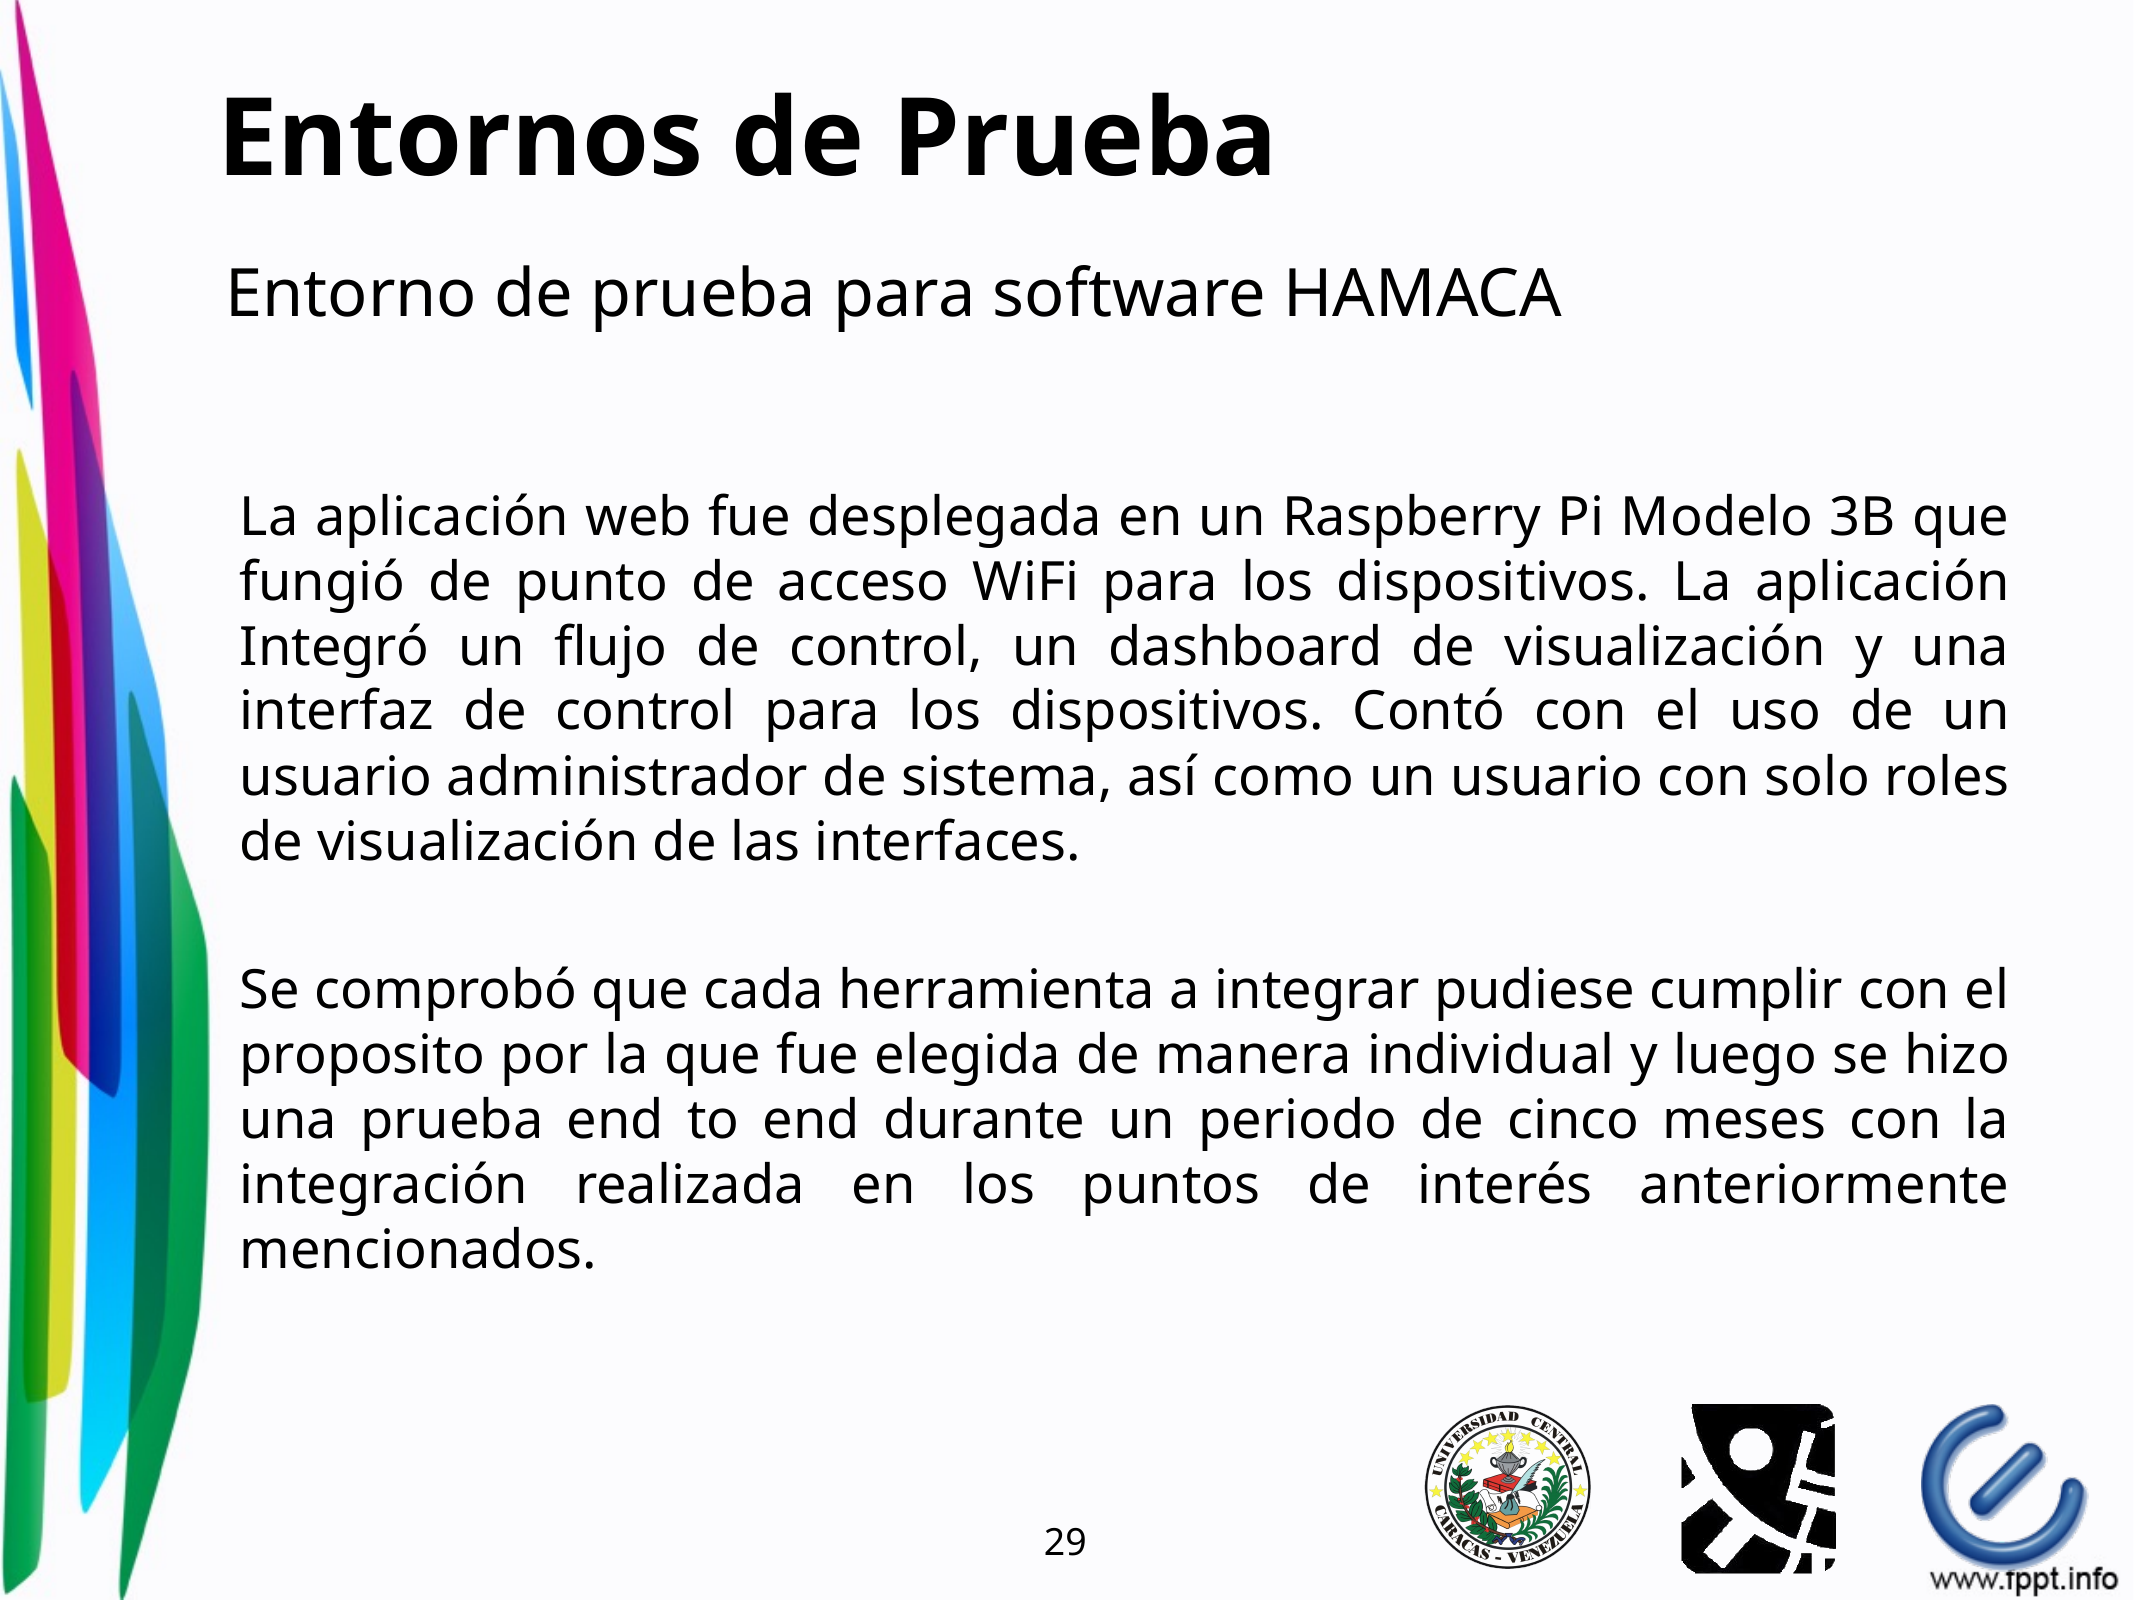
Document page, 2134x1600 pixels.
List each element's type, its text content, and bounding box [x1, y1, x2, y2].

picture [0, 0, 2134, 1600]
text_box Entorno de prueba para software HAMACA [217, 236, 2032, 344]
text_box La aplicación web fue desplegada en un Raspberry Pi Modelo 3B que fungió de punto de acceso WiFi para los dispositivos. La aplicación Integró un flujo de control, un dashboard de visualización y una interfaz de control para los dispositivos. Contó con el uso de un usuario administrador de sistema, así como un usuario con solo roles de visualización de las interfaces. Se comprobó que cada herramienta a integrar pudiese cumplir con el proposito por la que fue elegida de manera individual y luego se hizo una prueba end to end durante un periodo de cinco meses con la integración realizada en los puntos de interés anteriormente mencionados. [239, 481, 2012, 846]
text_box 29 [1035, 1517, 1096, 1581]
text_box Entornos de Prueba [217, 58, 2002, 206]
